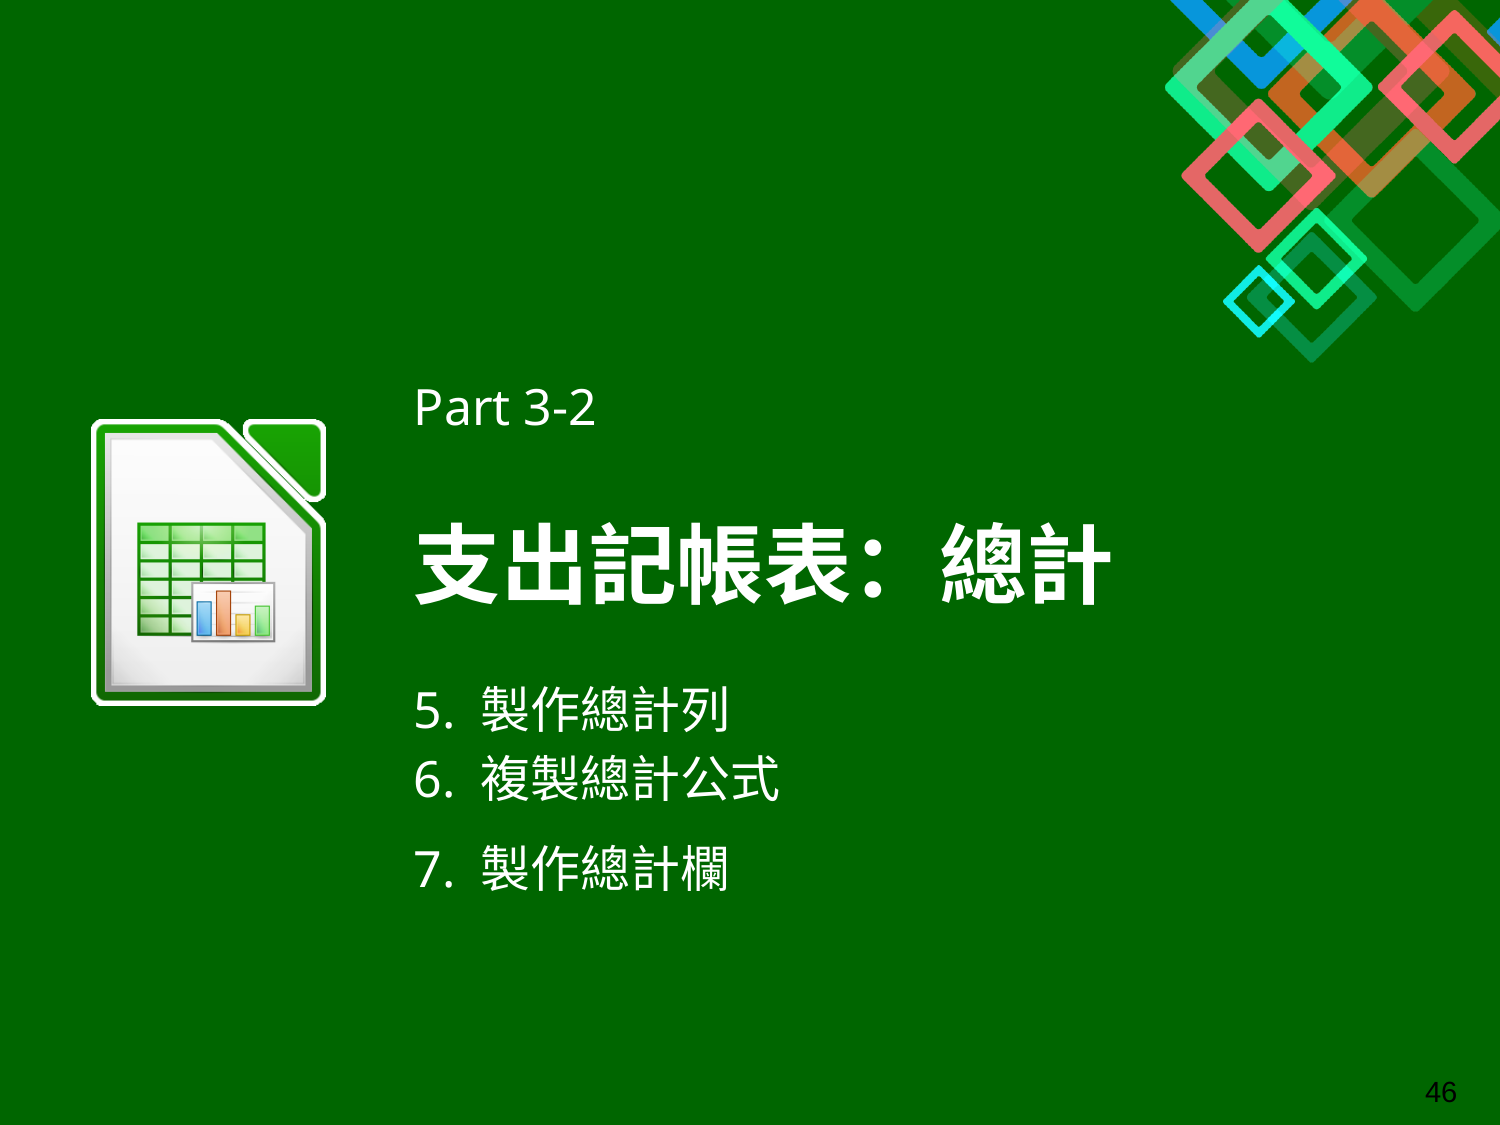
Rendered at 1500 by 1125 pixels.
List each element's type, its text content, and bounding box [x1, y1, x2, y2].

slide_number ‹#› [1410, 1056, 1500, 1125]
picture [91, 419, 326, 706]
subtitle Part 3-2 [398, 216, 1447, 450]
title 支出記帳表：總計 [398, 470, 1447, 654]
picture [898, 0, 1500, 602]
subtitle 5. 製作總計列 6. 複製總計公式 7. 製作總計欄 [398, 654, 1447, 888]
